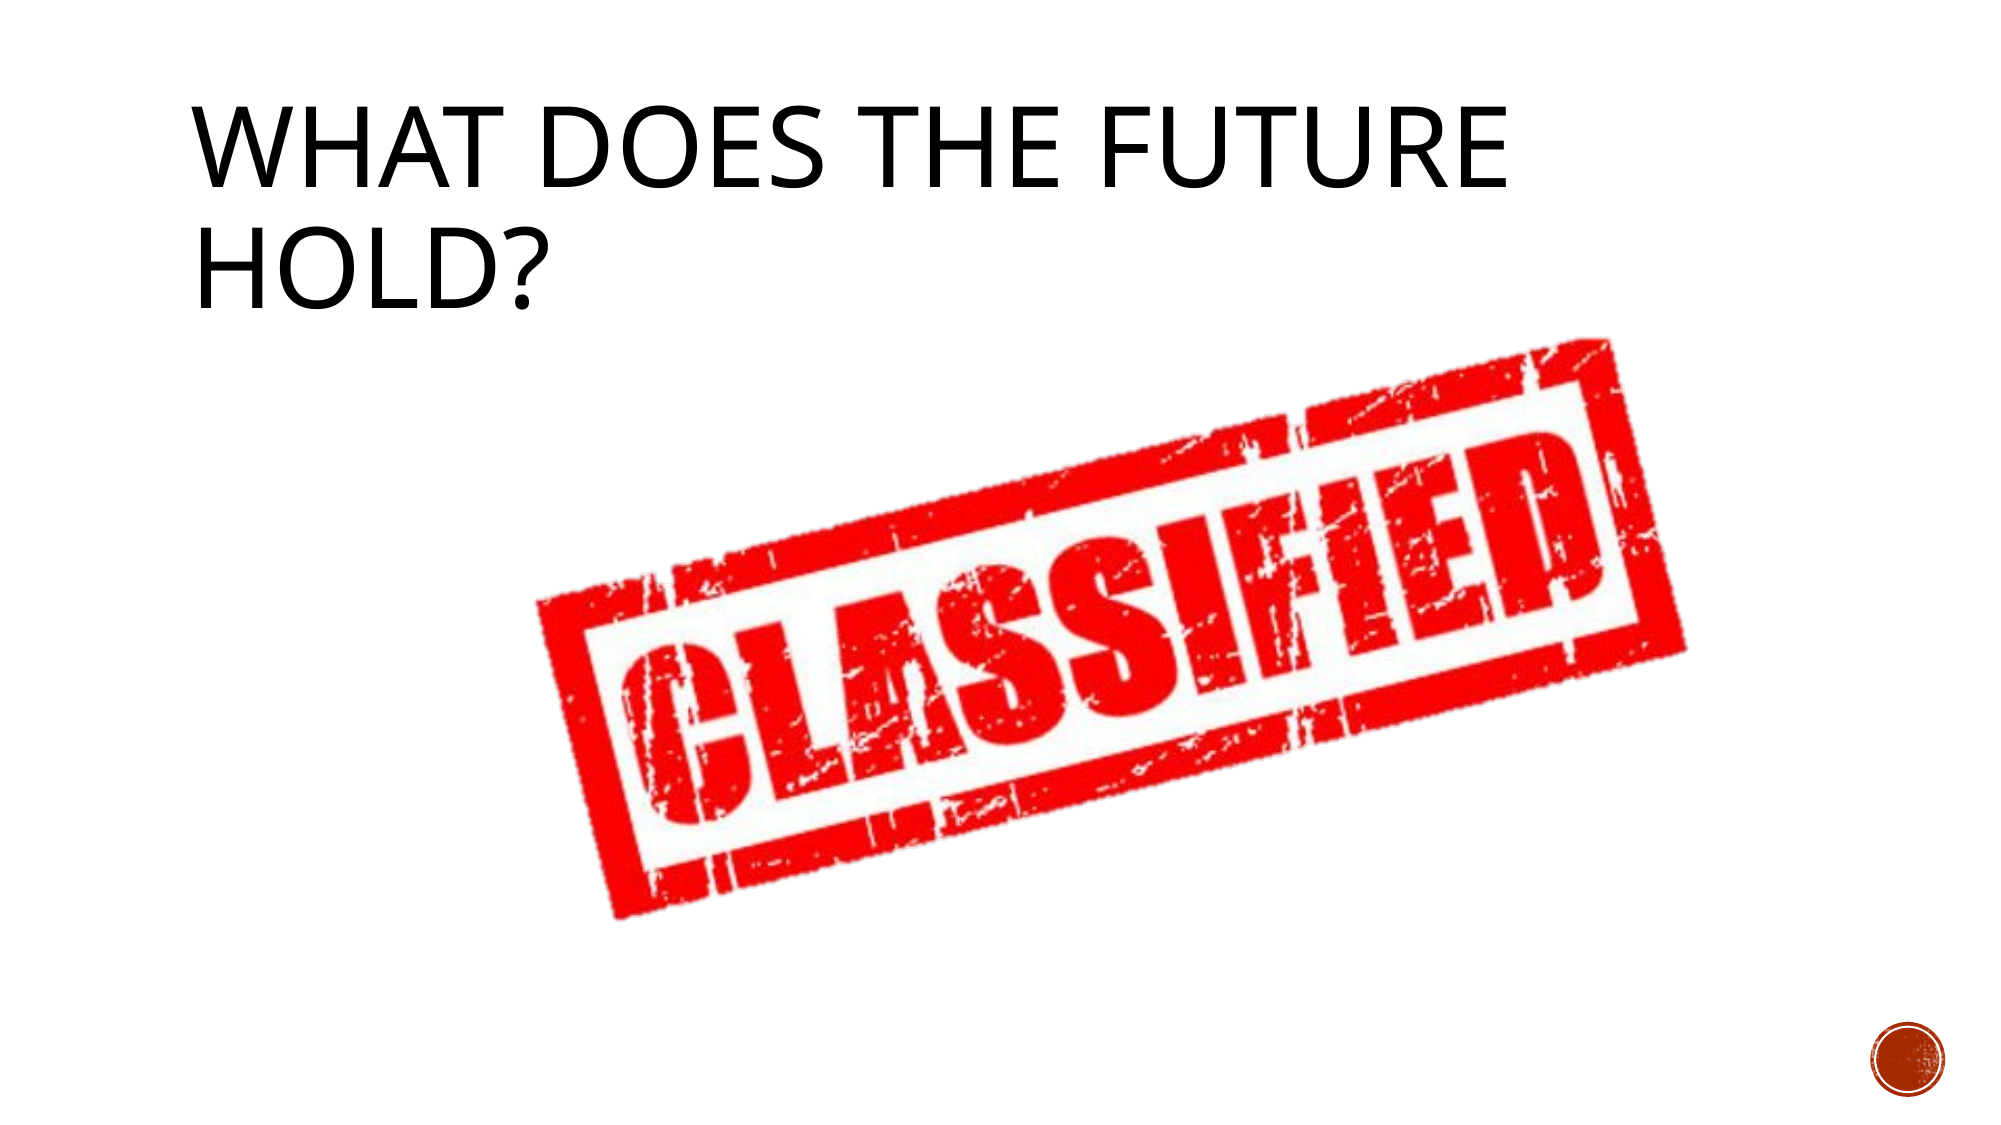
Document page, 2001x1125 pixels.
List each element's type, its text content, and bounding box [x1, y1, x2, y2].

title What does the future hold? [175, 79, 1826, 344]
picture [493, 279, 1744, 964]
